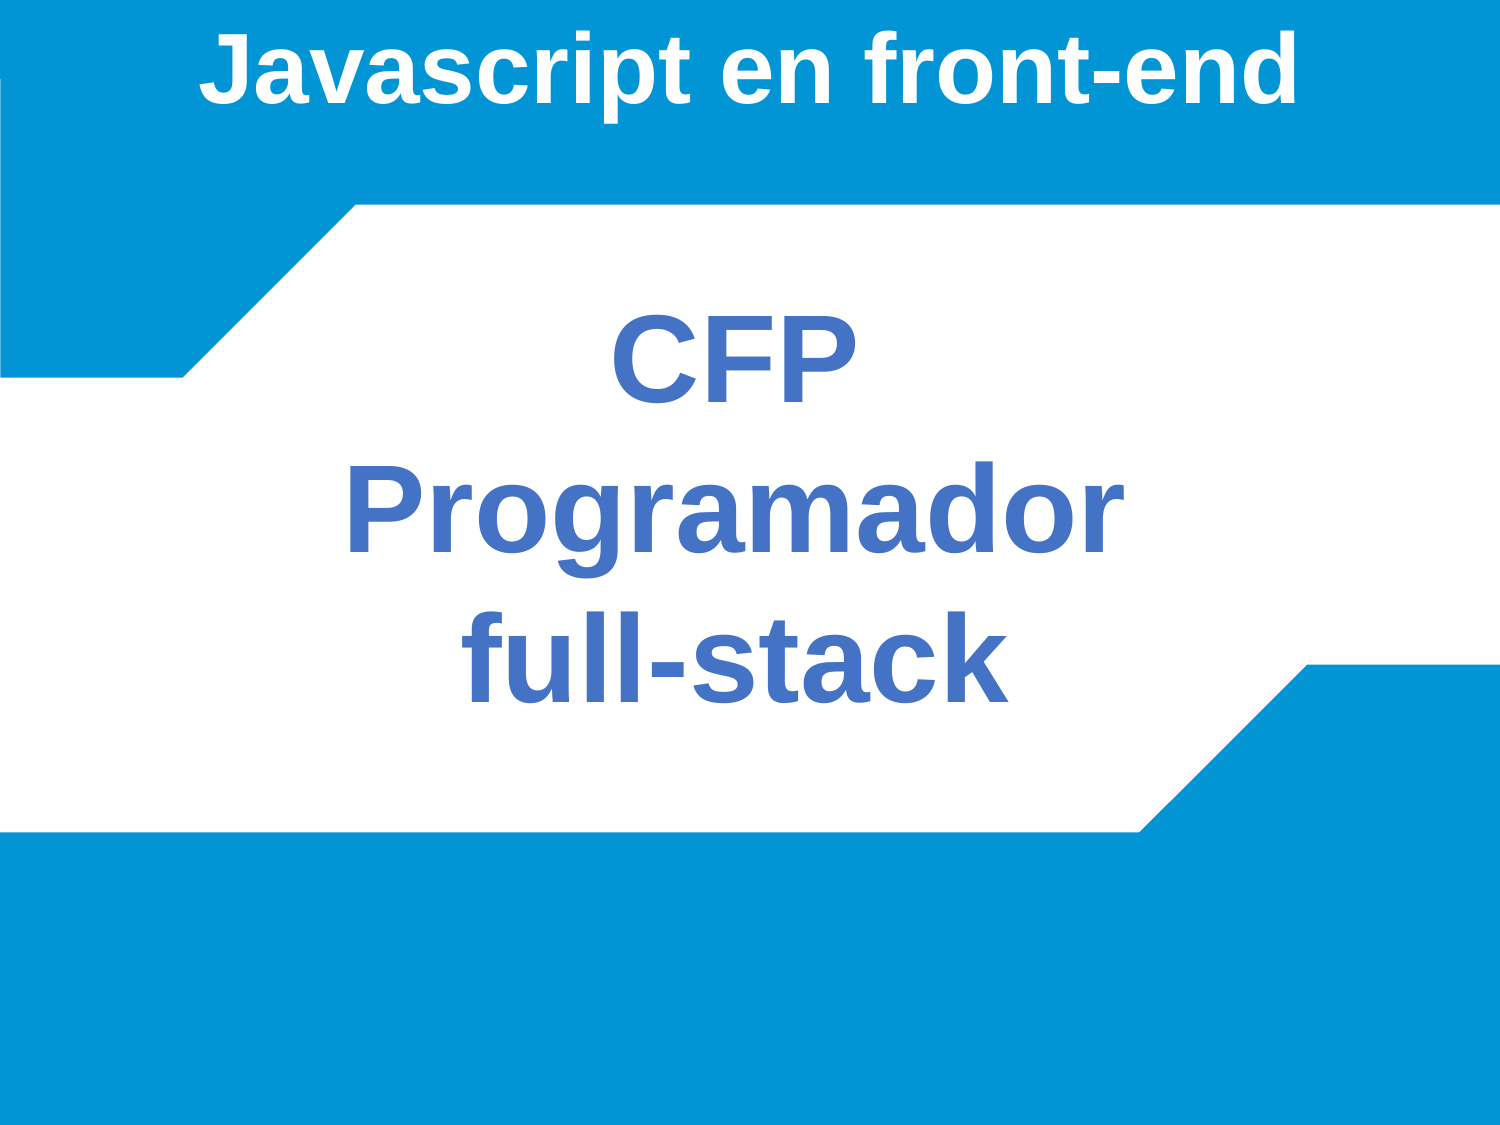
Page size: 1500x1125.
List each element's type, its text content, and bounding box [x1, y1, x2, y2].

title Javascript en front-end [15, 0, 1486, 133]
